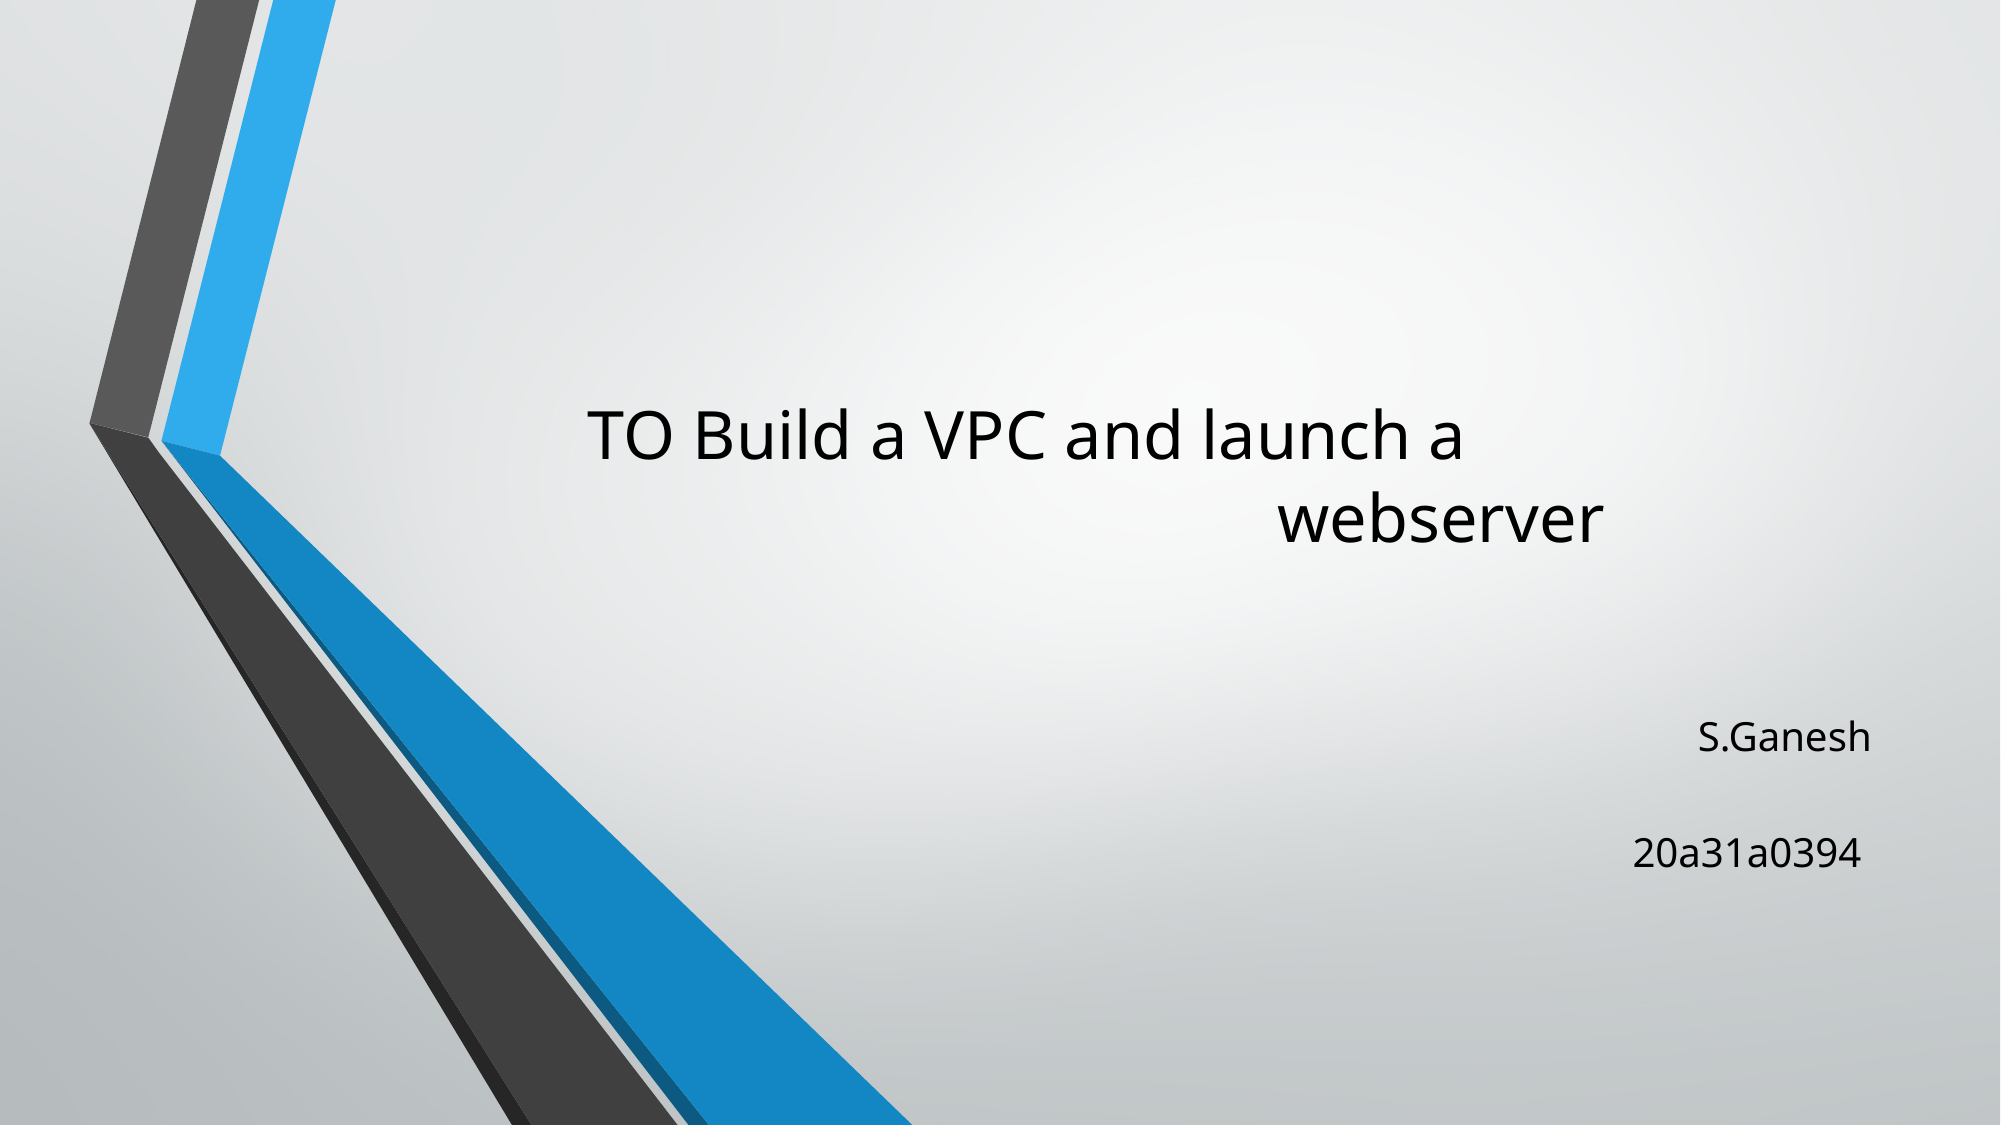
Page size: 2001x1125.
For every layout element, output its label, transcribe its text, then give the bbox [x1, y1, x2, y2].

title TO Build a VPC and launch a webserver [172, 229, 1621, 564]
subtitle S.Ganesh 20a31a0394 [740, 655, 1887, 884]
